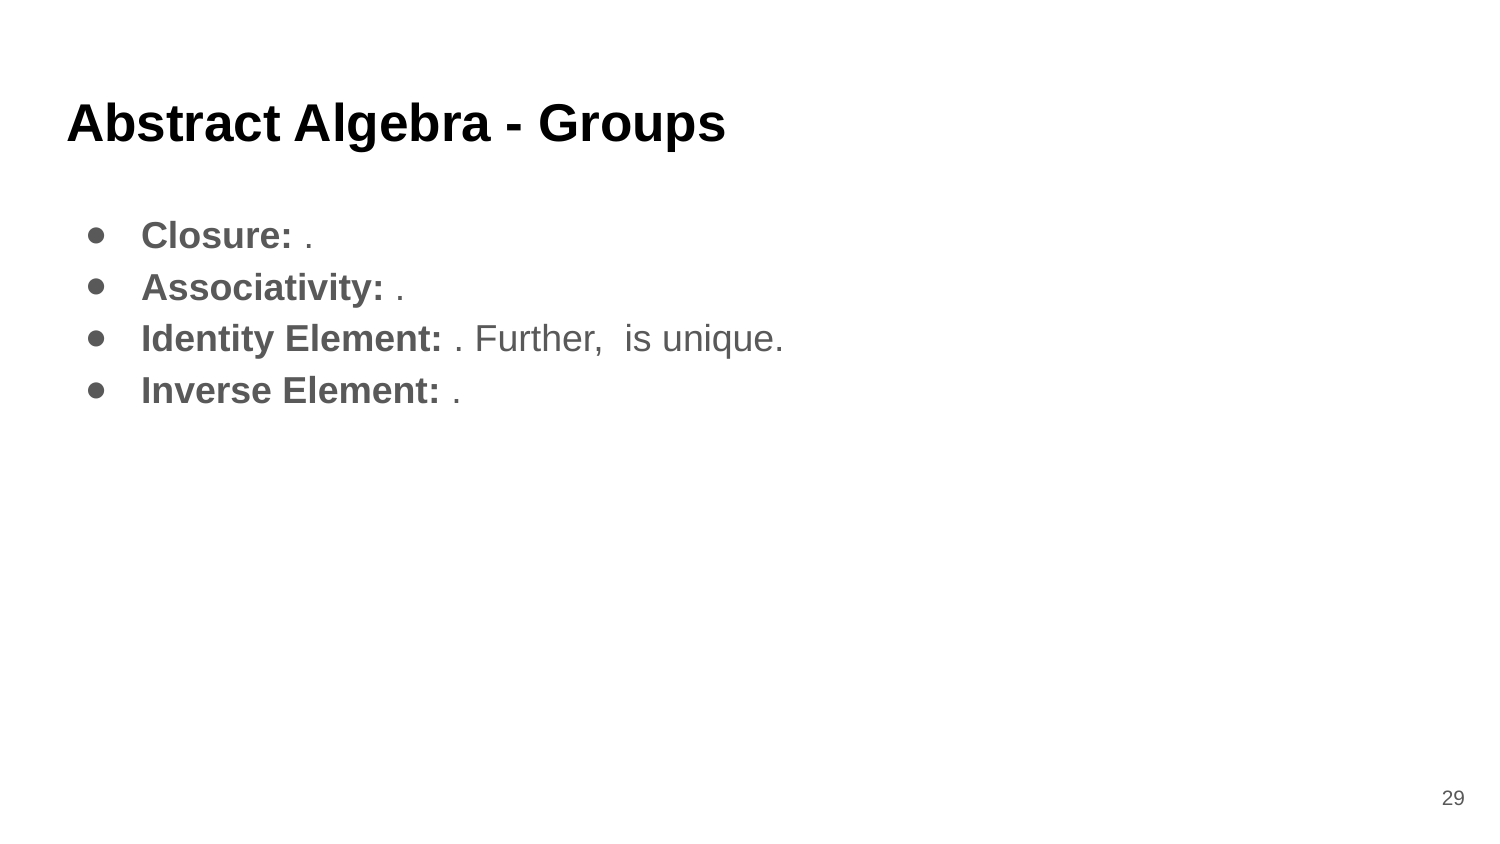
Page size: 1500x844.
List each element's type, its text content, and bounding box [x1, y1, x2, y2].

title Abstract Algebra - Groups [51, 72, 1449, 167]
slide_number 29 [1389, 764, 1480, 830]
